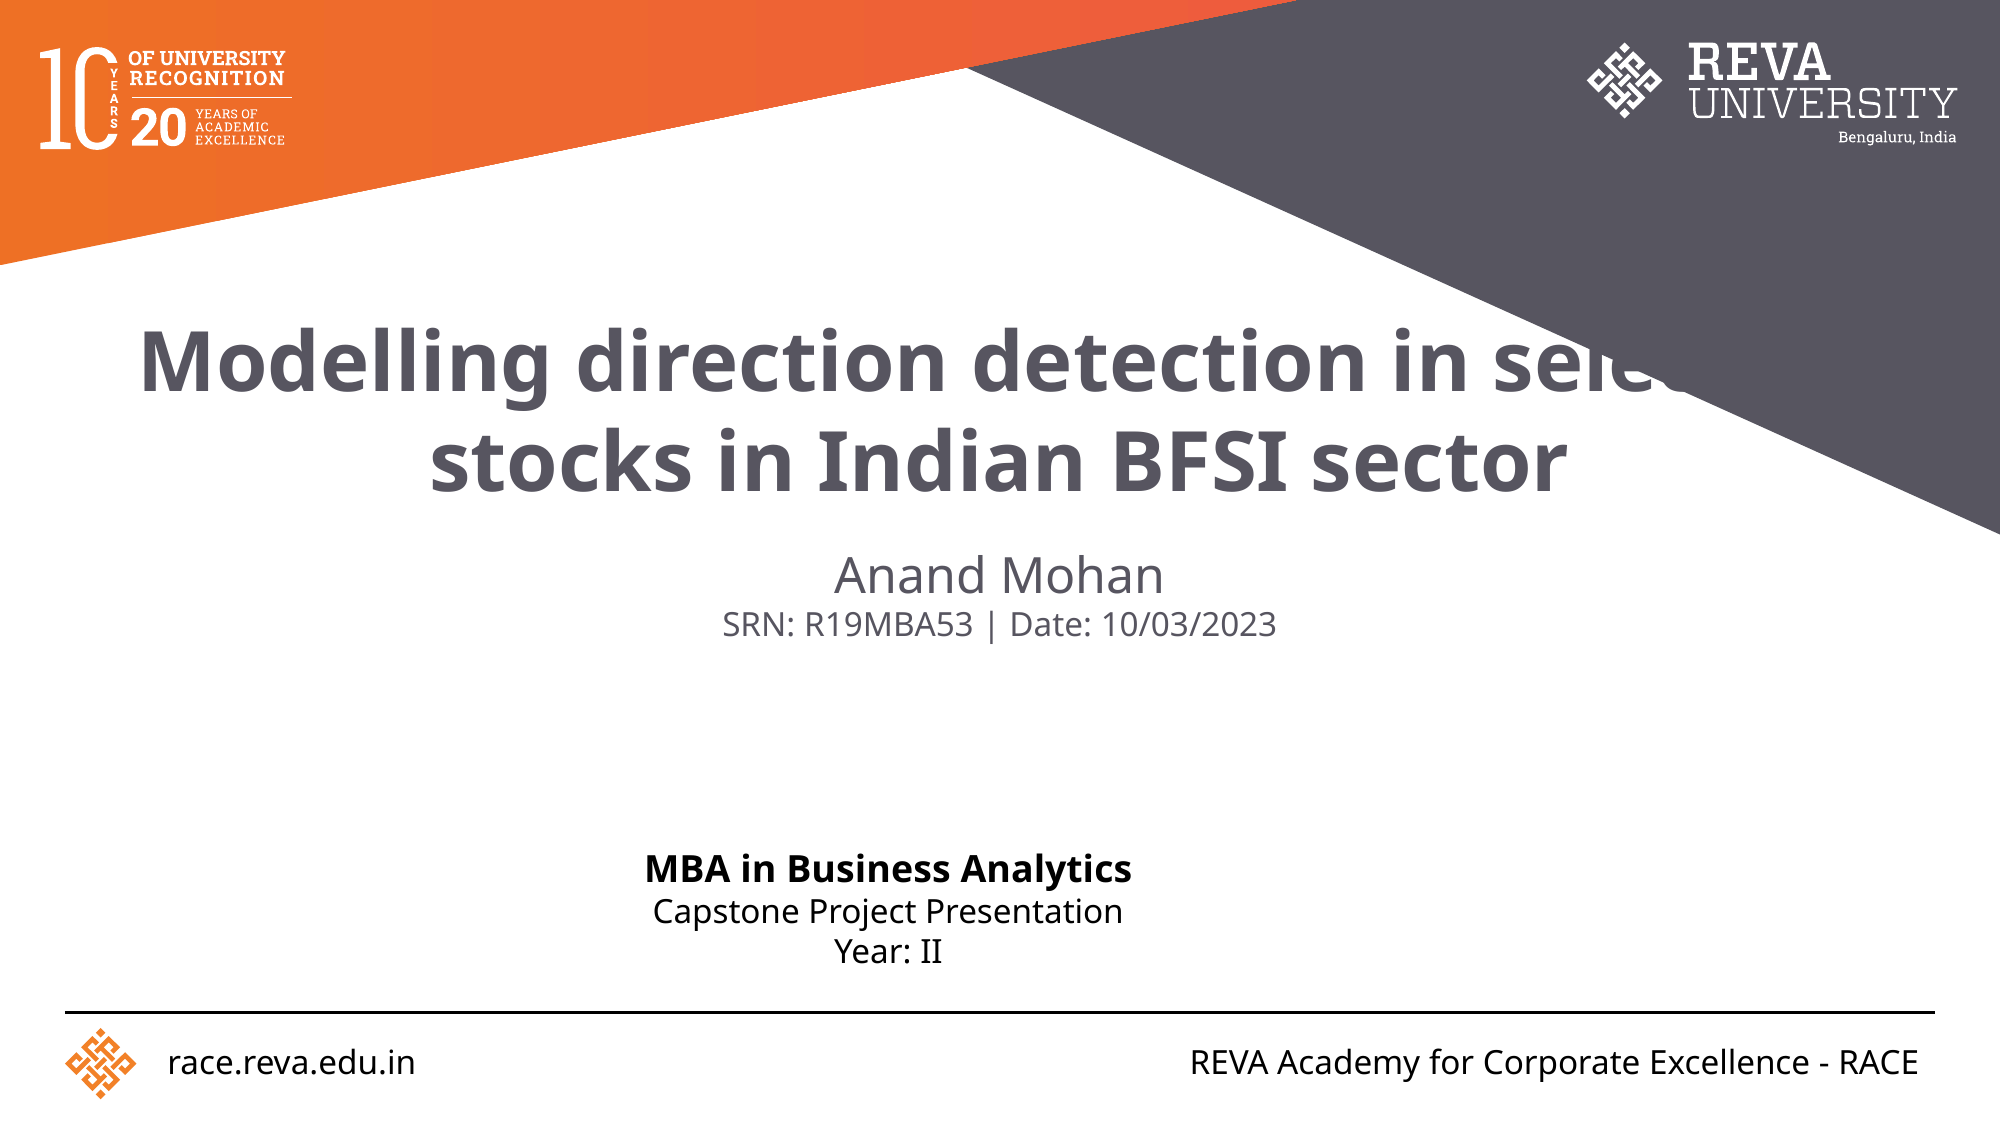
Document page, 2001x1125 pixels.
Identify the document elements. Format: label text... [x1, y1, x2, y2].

text_box Anand Mohan SRN: R19MBA53 | Date: 10/03/2023 [0, 524, 2000, 662]
text_box MBA in Business Analytics Capstone Project Presentation Year: II [629, 837, 1148, 978]
title Modelling direction detection in selected stocks in Indian BFSI sector [0, 312, 2000, 504]
